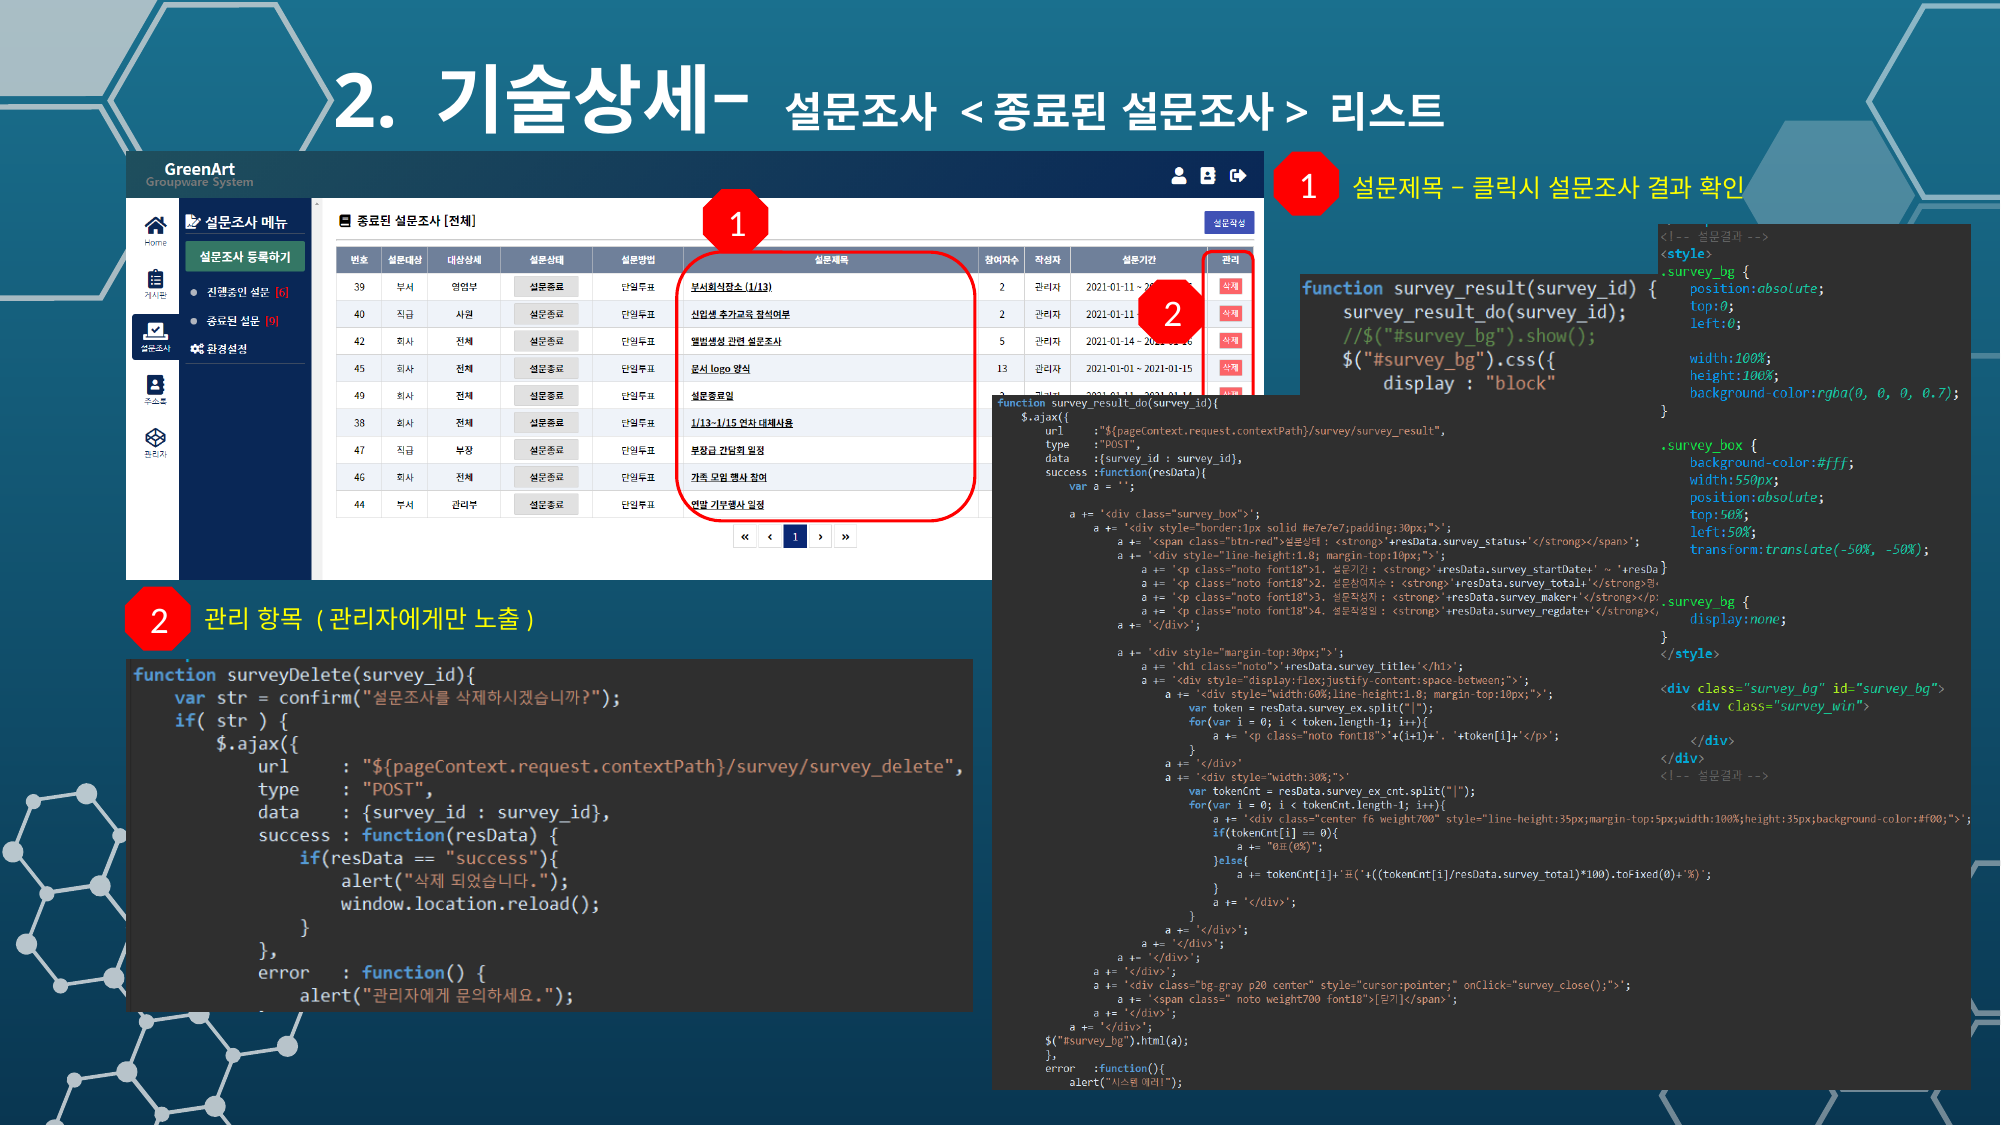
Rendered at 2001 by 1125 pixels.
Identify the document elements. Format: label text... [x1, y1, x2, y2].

text_box 2. 기술상세– 설문조사 <종료된 설문조사> 리스트 [65, 45, 1893, 150]
text_box 1 [1273, 151, 1338, 216]
text_box 관리 항목 (관리자에게만 노출) [189, 595, 780, 641]
picture [125, 659, 973, 1012]
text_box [992, 224, 1971, 1090]
picture [125, 151, 1264, 580]
text_box 2 [124, 586, 189, 651]
text_box 설문제목 – 클릭시 설문조사 결과 확인 [1338, 165, 1929, 210]
